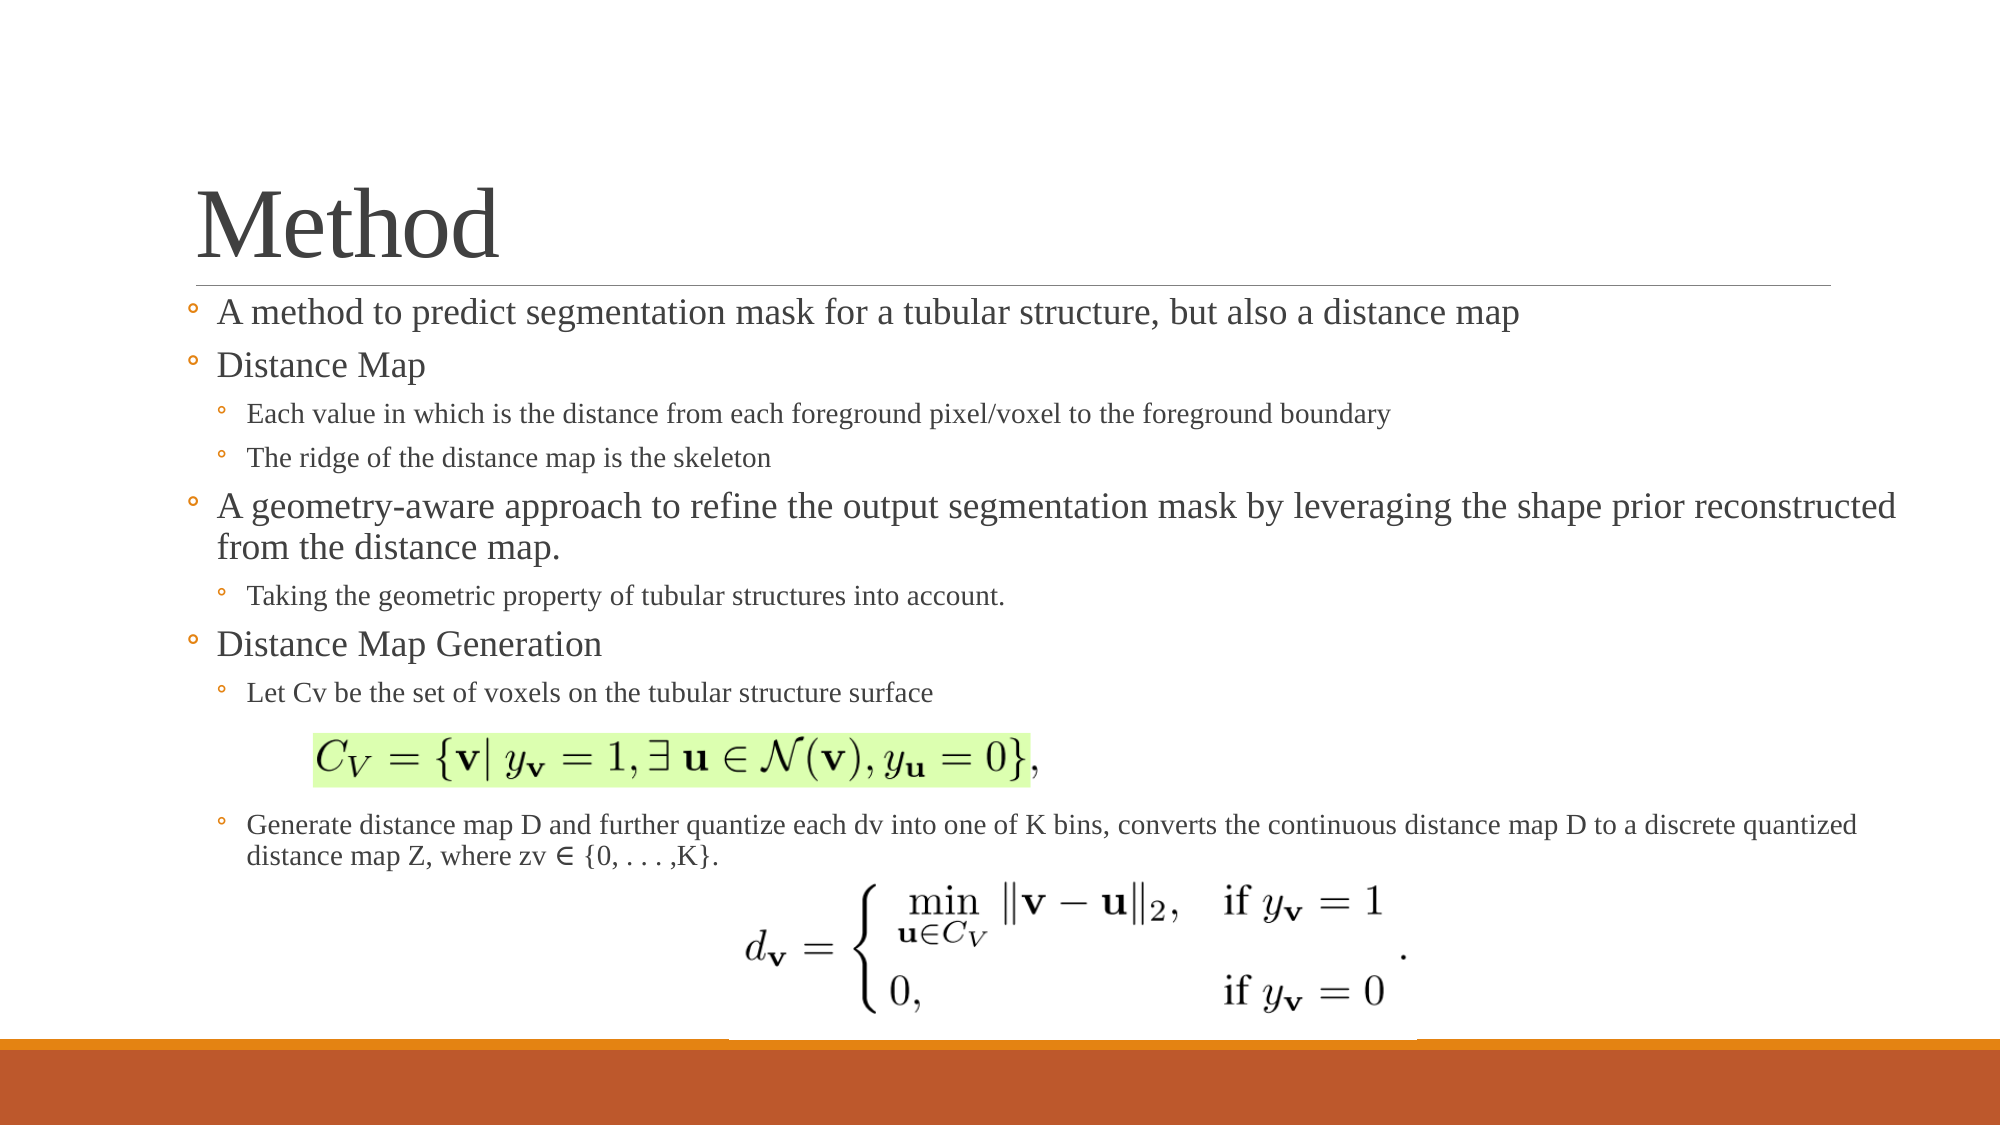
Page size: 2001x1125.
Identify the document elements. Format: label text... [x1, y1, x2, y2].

picture [289, 711, 1041, 799]
title Method [180, 47, 1830, 285]
text_box ﻿A method to predict segmentation mask for a tubular structure, but also a distance map ﻿Distance Map Each value in which is the distance from each foreground pixel/voxel to the foreground boundary ﻿The ridge of the distance map is the skeleton ﻿A geometry-aware approach to refine the output segmentation mask by leveraging the shape prior reconstructed from the distance map. ﻿Taking the geometric property of tubular structures into account. Distance Map Generation ﻿Let Cv be the set of voxels on the tubular structure surface ﻿Generate distance map D and ﻿further quantize each dv into one of K bins, ﻿converts the continuous distance map D to a discrete quantized distance map Z, where zv ∈ {0, . . . ,K}. [153, 285, 1961, 1002]
picture [728, 851, 1418, 1041]
